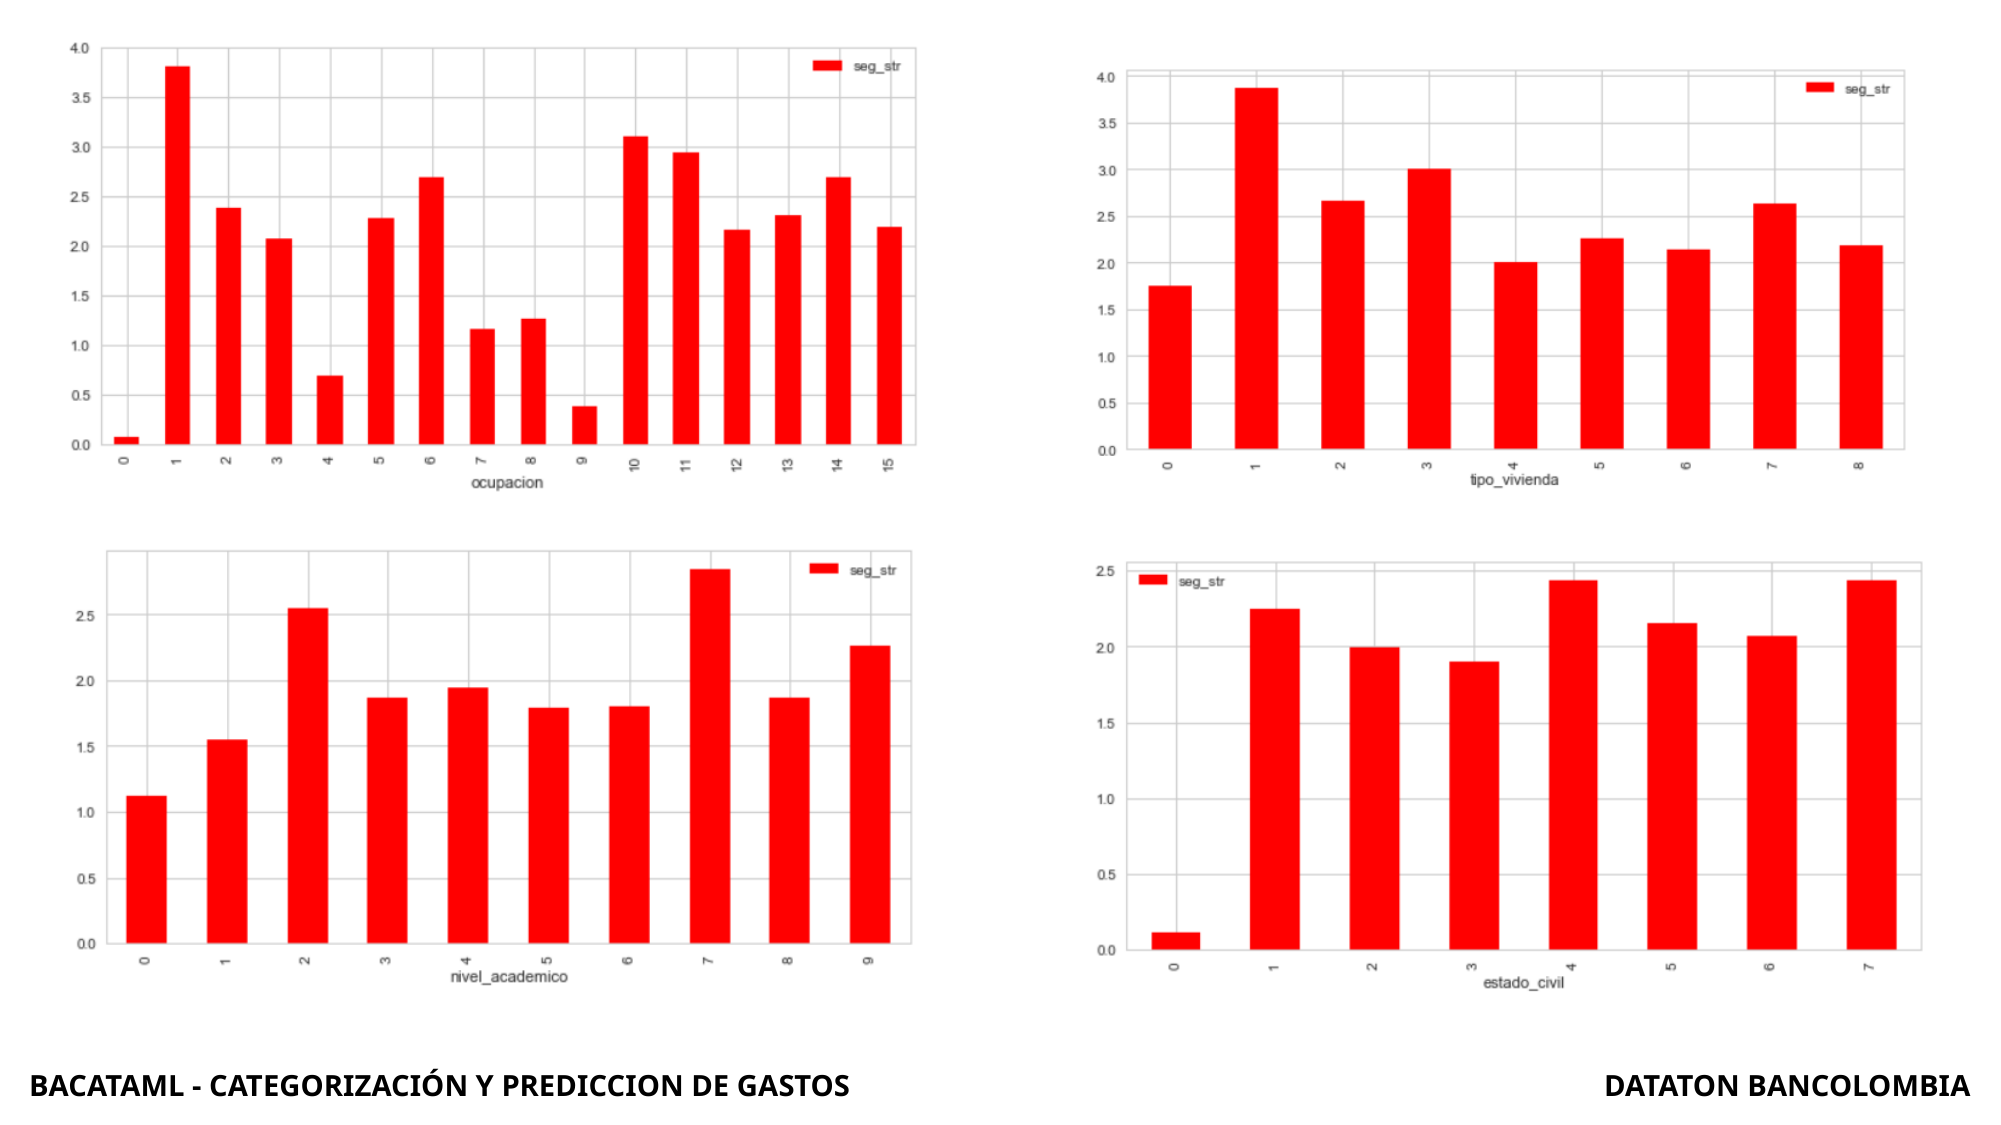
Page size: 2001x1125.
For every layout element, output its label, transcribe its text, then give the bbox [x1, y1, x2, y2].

picture [1084, 57, 1918, 495]
picture [59, 536, 923, 998]
picture [59, 27, 923, 500]
text_box BACATAML - CATEGORIZACIÓN Y PREDICCION DE GASTOS [14, 1059, 961, 1110]
picture [1084, 551, 1932, 998]
text_box DATATON BANCOLOMBIA [1555, 1059, 1986, 1110]
